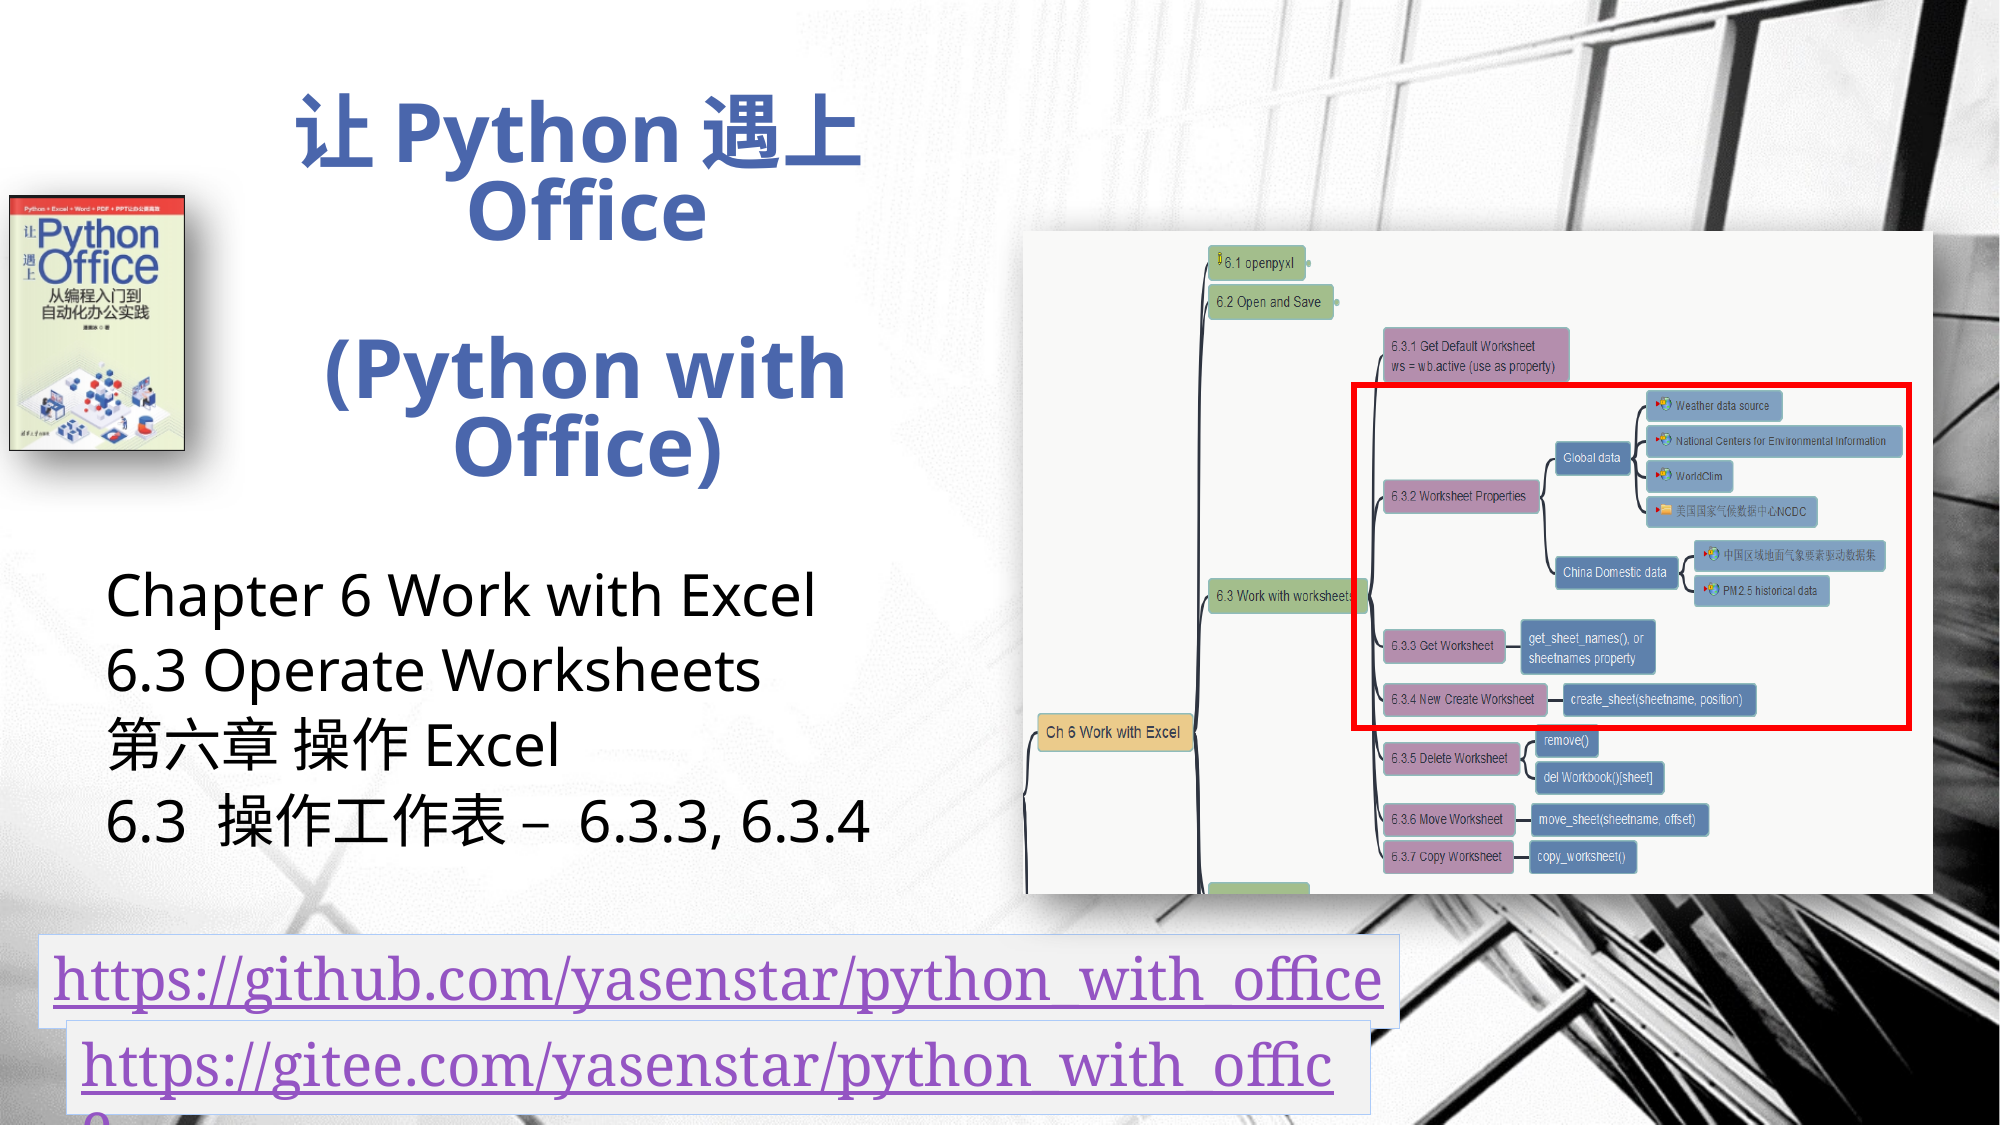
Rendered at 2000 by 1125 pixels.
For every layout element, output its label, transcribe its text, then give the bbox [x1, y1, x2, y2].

subtitle Chapter 6 Work with Excel 6.3 Operate Worksheets 第六章 操作Excel 6.3 操作工作表 – 6.3.3, 6.3.4 [90, 558, 1000, 917]
text_box https://github.com/yasenstar/python_with_office [38, 934, 1400, 1029]
title 让Python遇上Office (Python with Office) [174, 87, 1000, 500]
text_box https://gitee.com/yasenstar/python_with_office [66, 1020, 1371, 1115]
picture [0, 0, 2000, 1125]
